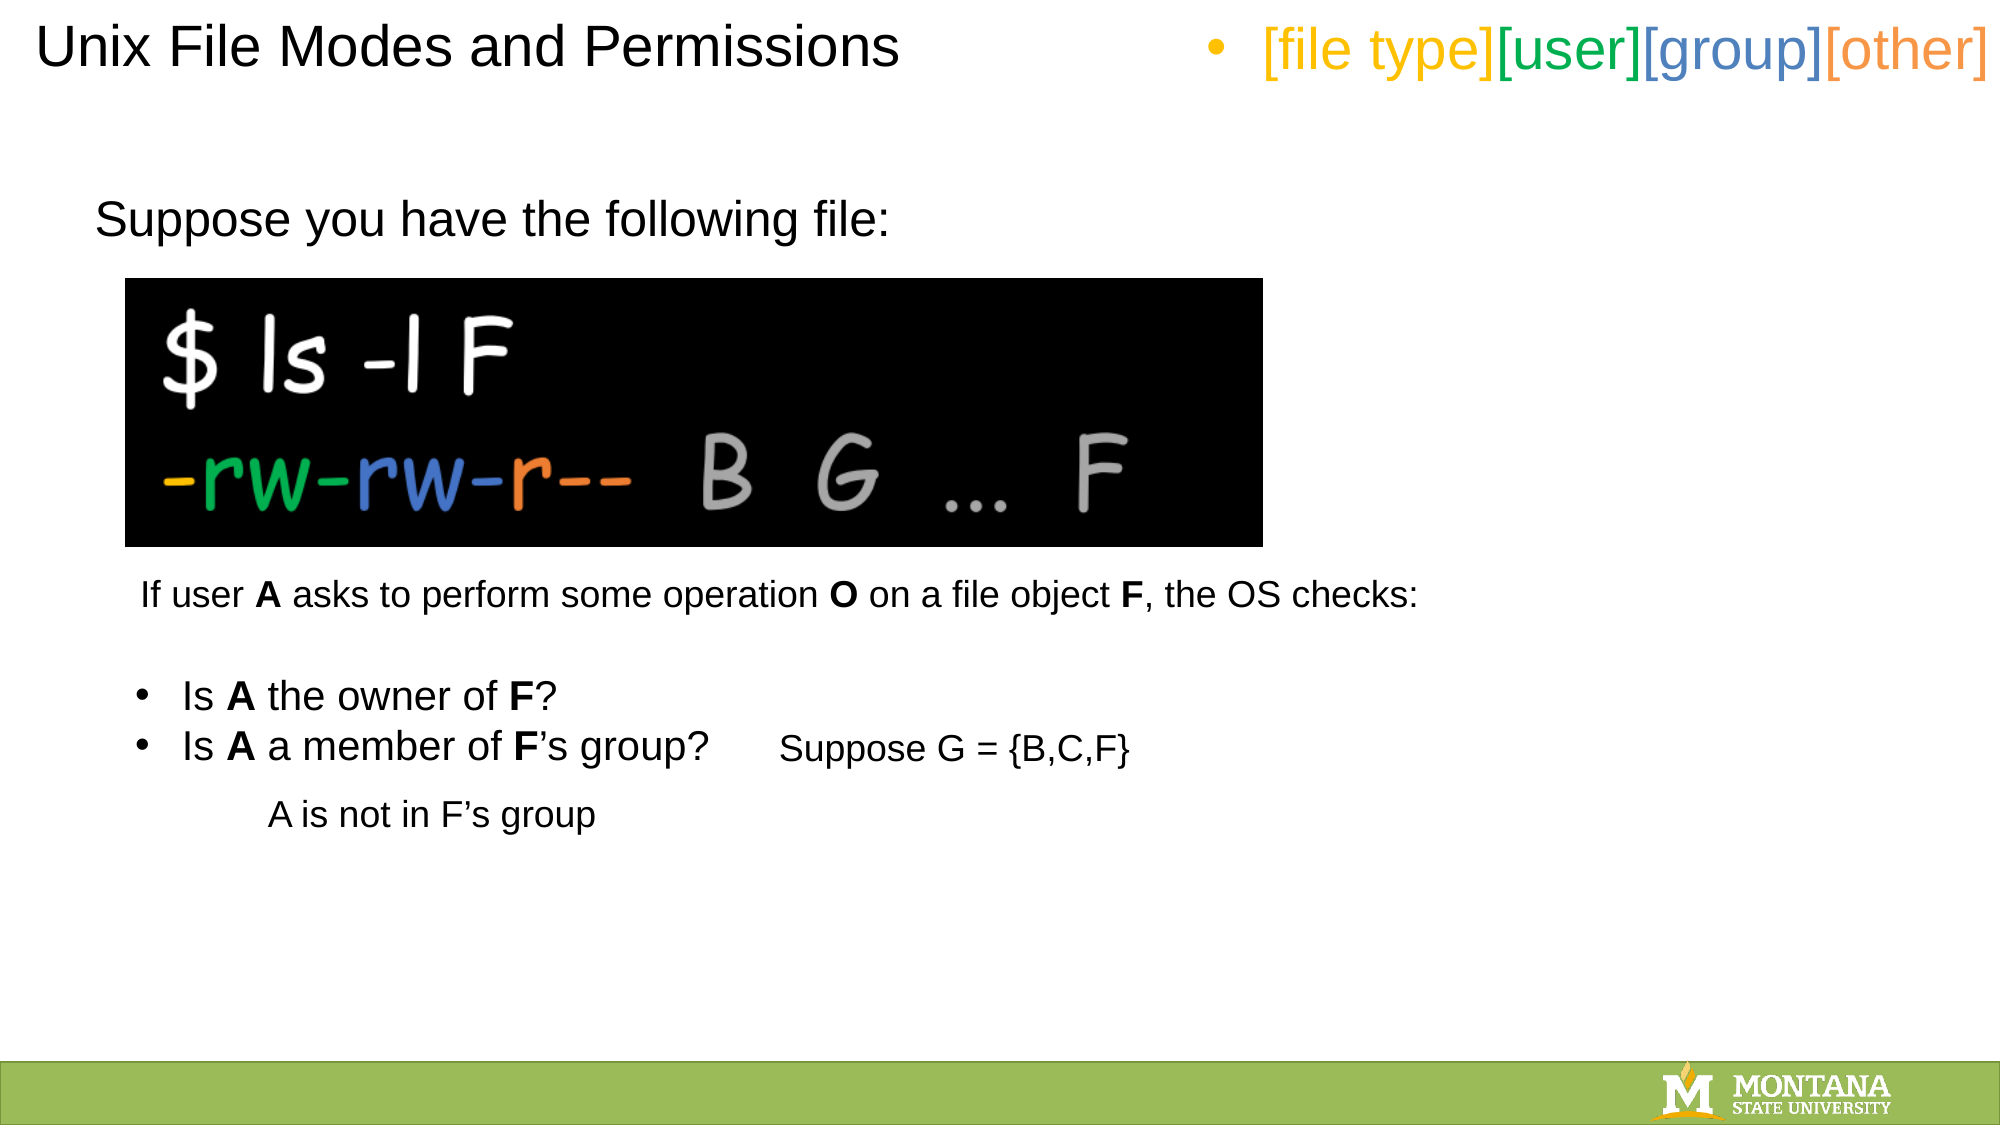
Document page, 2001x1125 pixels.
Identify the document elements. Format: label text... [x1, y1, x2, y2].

text_box A is not in F’s group [253, 782, 612, 842]
text_box Unix File Modes and Permissions [0, 0, 938, 85]
picture [124, 278, 1263, 548]
text_box Is A the owner of F? Is A a member of F’s group? [120, 661, 726, 777]
text_box Suppose you have the following file: [79, 178, 907, 254]
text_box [0, 1060, 1647, 1125]
text_box [file type][user][group][other] [1191, 3, 2000, 89]
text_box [1892, 1060, 2000, 1125]
text_box If user A asks to perform some operation O on a file object F, the OS checks: [125, 562, 1434, 623]
picture [1649, 1060, 1892, 1122]
text_box Suppose G = {B,C,F} [764, 717, 1146, 777]
